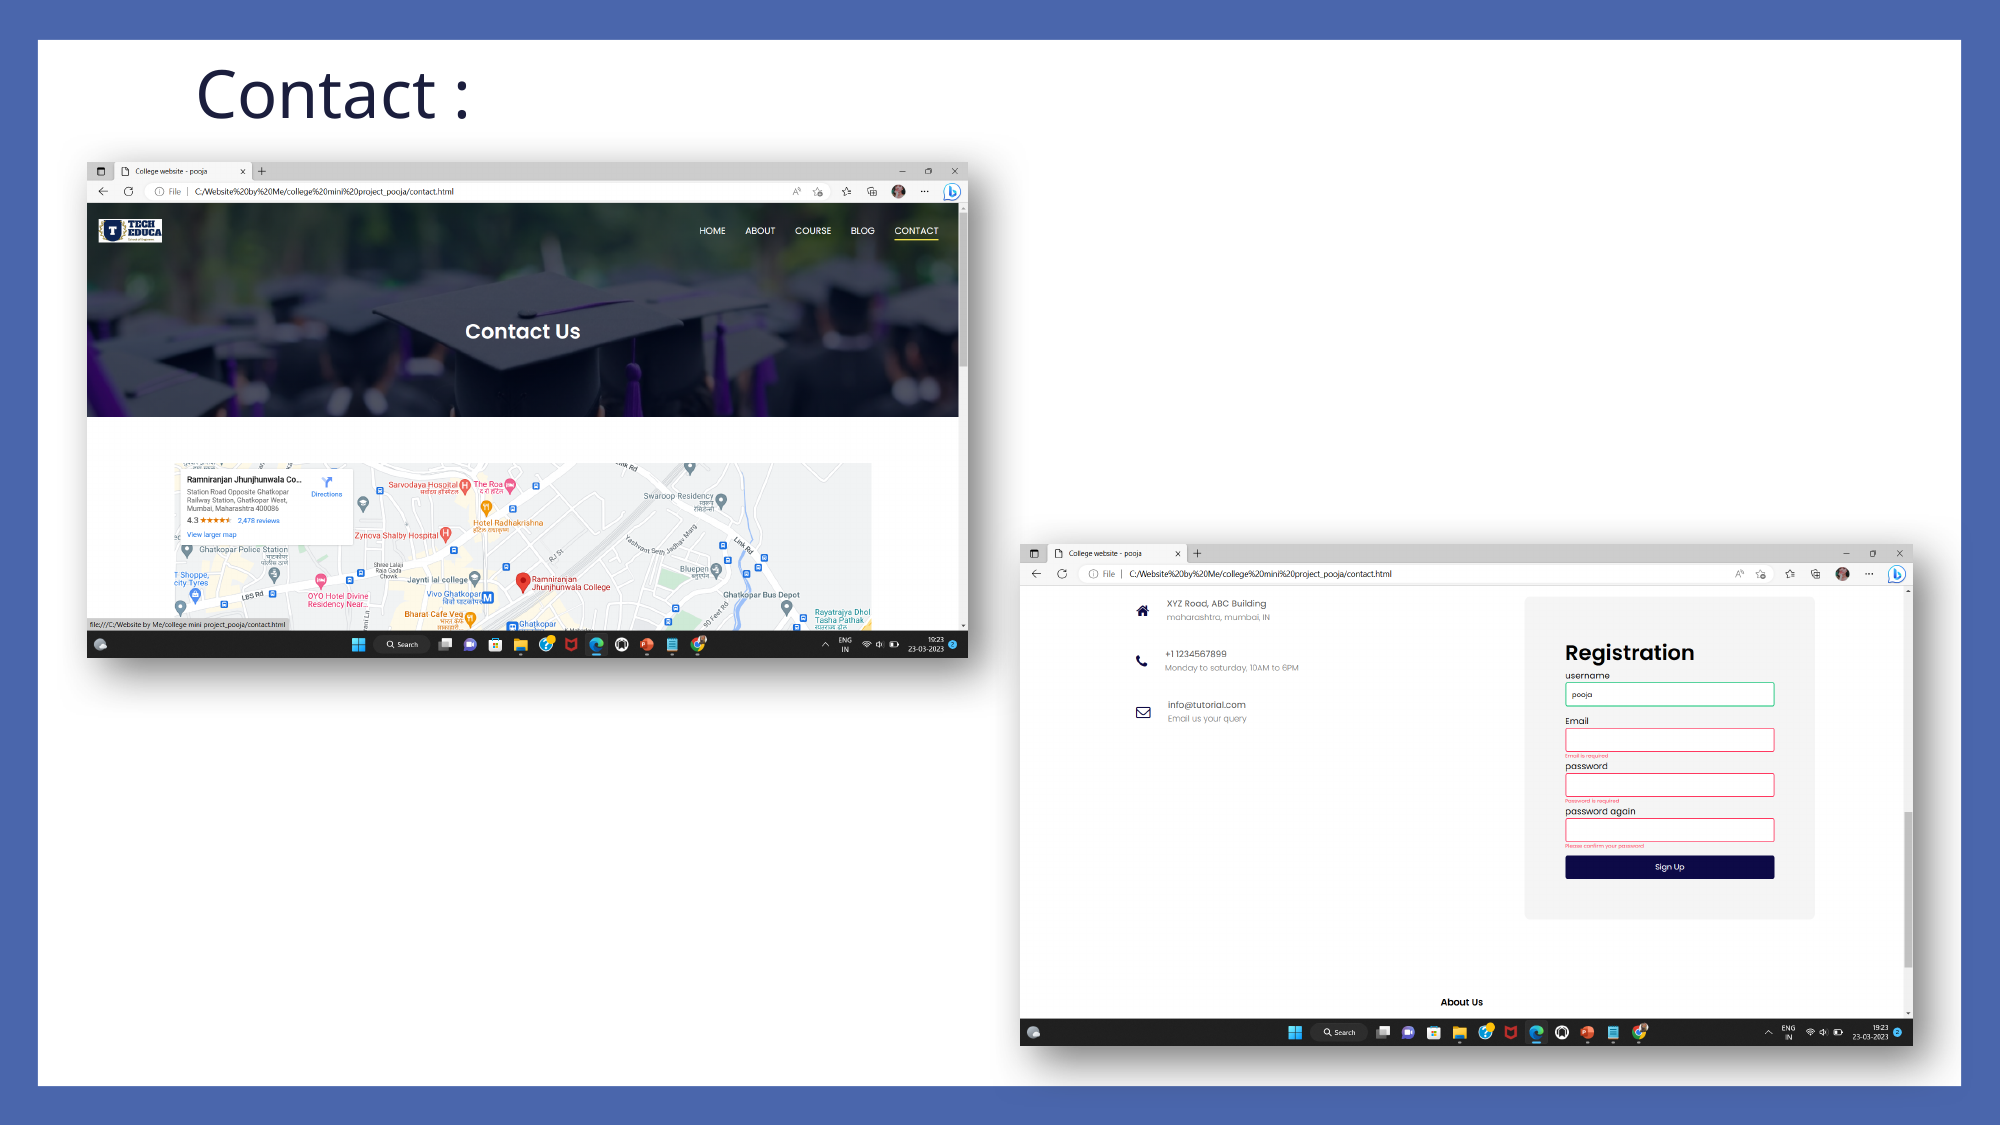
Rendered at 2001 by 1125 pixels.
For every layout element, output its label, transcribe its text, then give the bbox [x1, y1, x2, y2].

title Contact : [179, 32, 1800, 163]
picture [1020, 543, 1913, 1047]
picture [86, 161, 968, 658]
